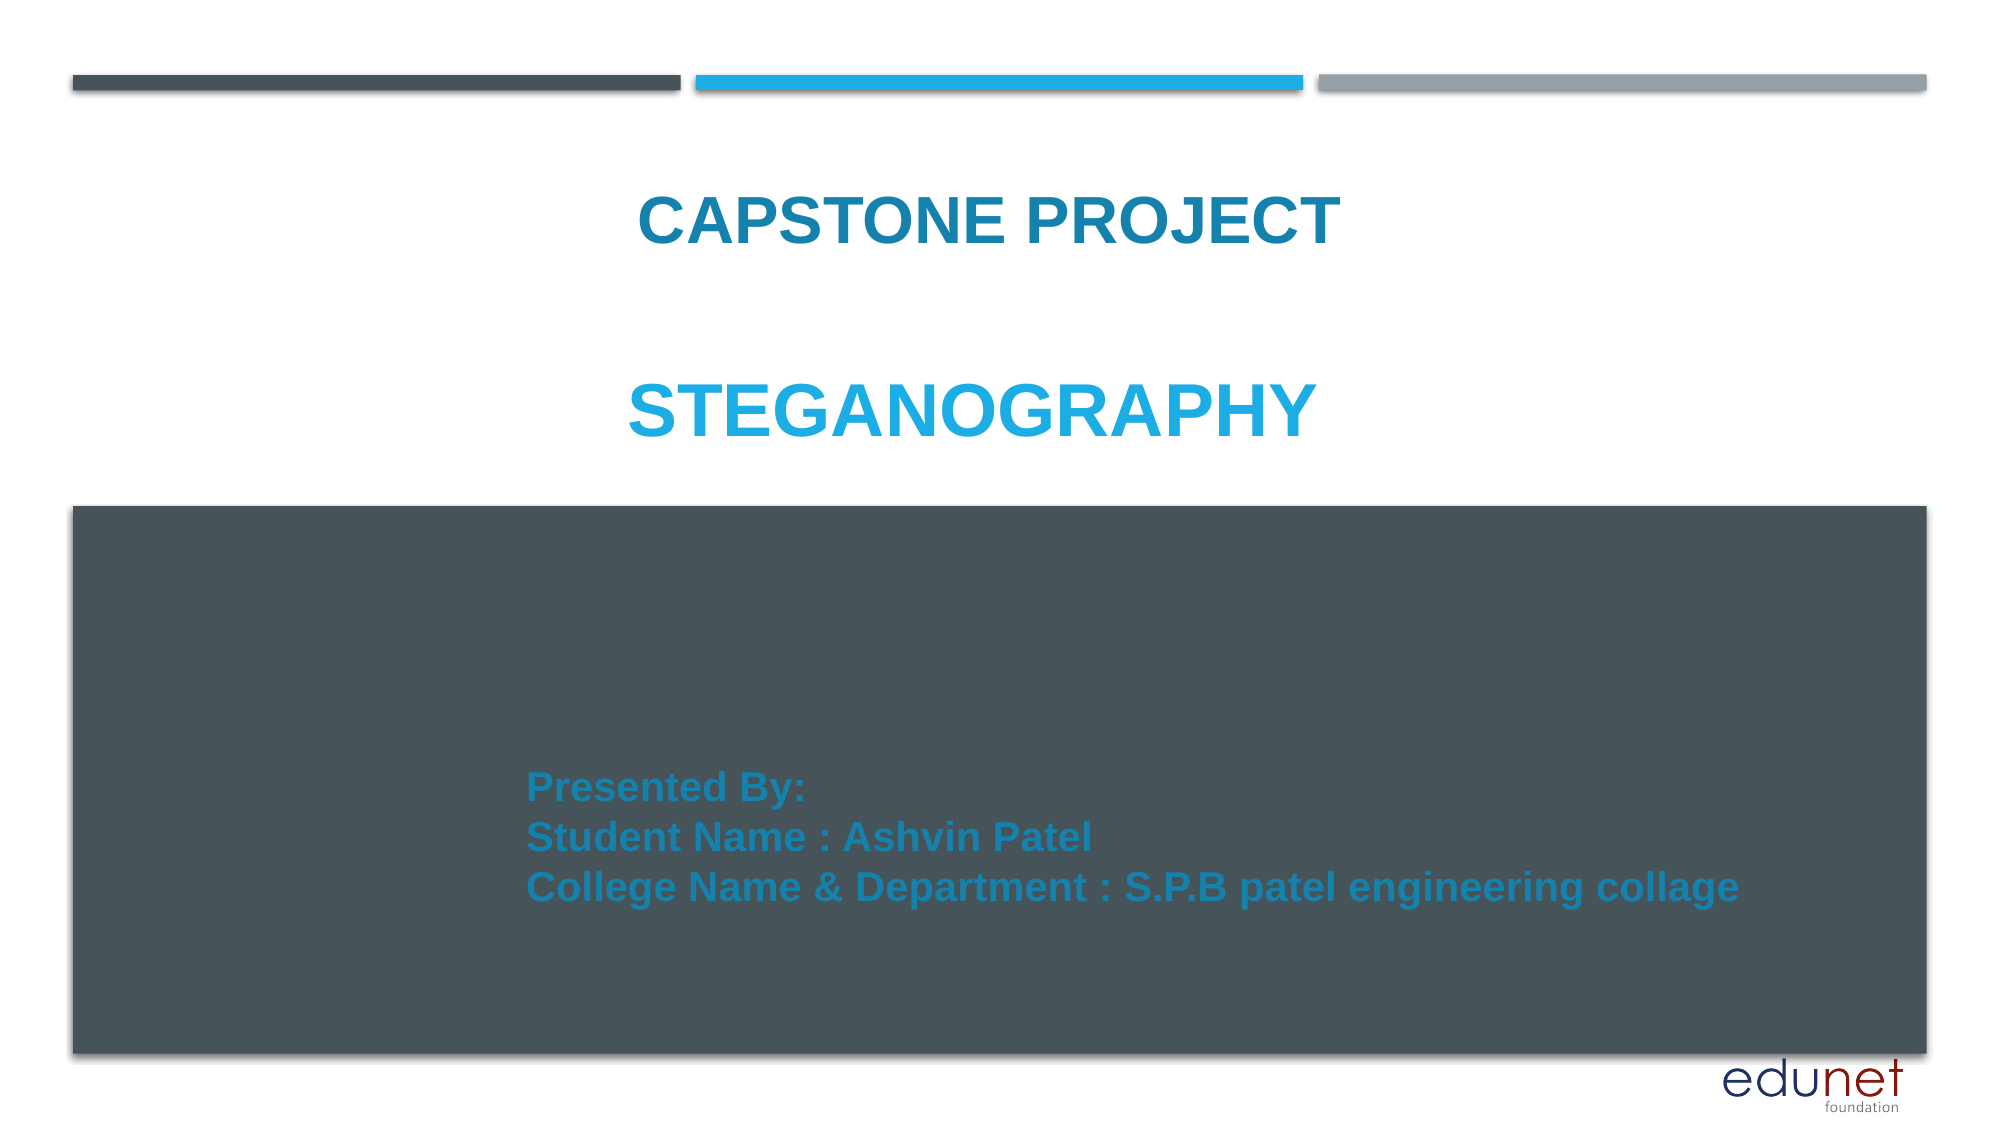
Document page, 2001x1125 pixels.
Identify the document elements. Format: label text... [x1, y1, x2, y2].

text_box CAPSTONE PROJECT [0, 169, 2000, 265]
text_box Presented By: Student Name : Ashvin Patel College Name & Department : S.P.B patel engineering collage [511, 752, 1821, 968]
picture [1719, 1056, 1905, 1116]
title Steganography [222, 298, 1723, 460]
